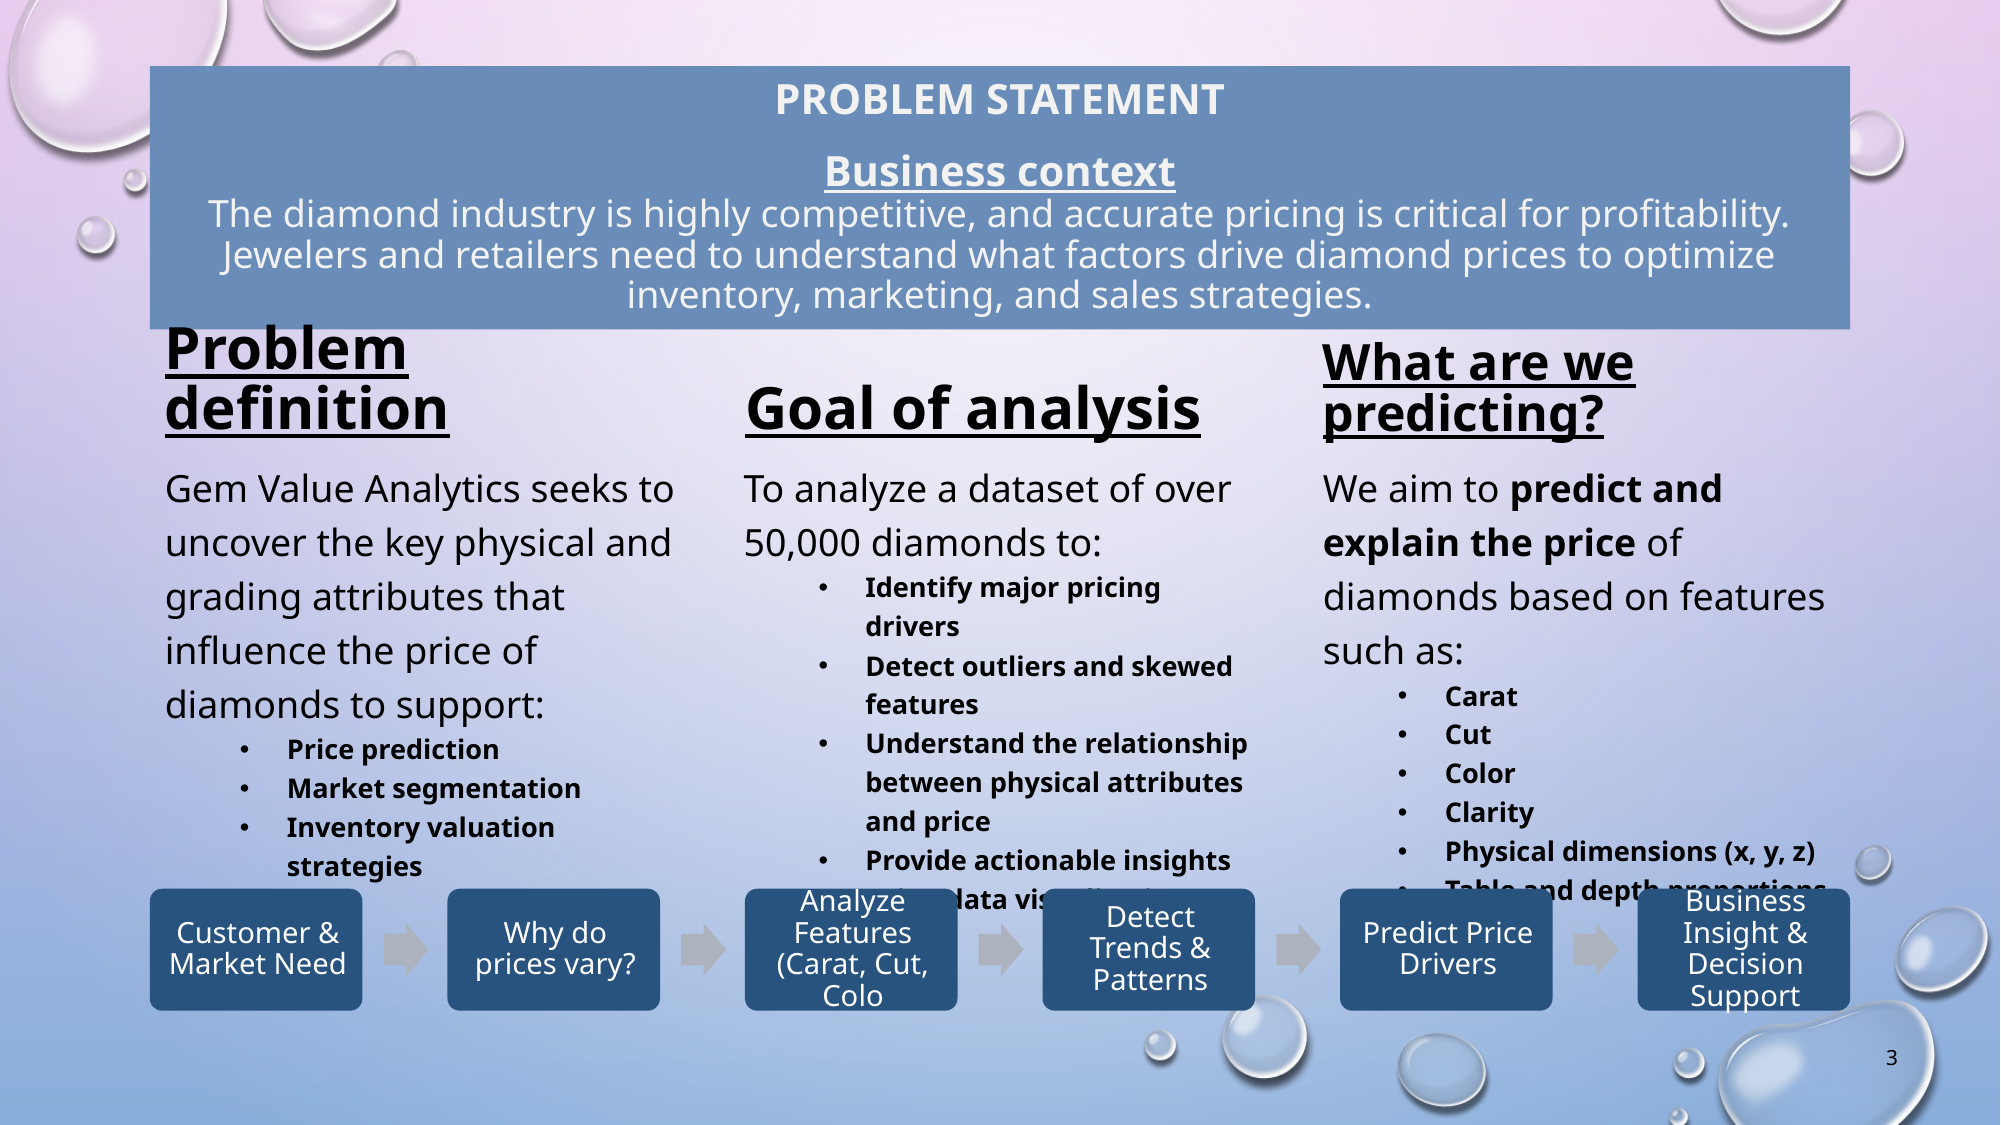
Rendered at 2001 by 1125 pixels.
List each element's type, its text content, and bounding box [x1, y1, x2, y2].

list To analyze a dataset of over 50,000 diamonds to: Identify major pricing drivers Detect outliers and skewed features Understand the relationship between physical attributes and price Provide actionable insights using data visualization [728, 448, 1271, 888]
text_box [149, 888, 1851, 1011]
list What are we predicting? [1307, 354, 1851, 448]
list Problem definition [149, 354, 692, 448]
picture [0, 0, 2000, 1125]
list Gem Value Analytics seeks to uncover the key physical and grading attributes that influence the price of diamonds to support: Price prediction Market segmentation Inventory valuation strategies [149, 448, 692, 888]
list We aim to predict and explain the price of diamonds based on features such as: Carat Cut Color Clarity Physical dimensions (x, y, z) Table and depth proportions [1307, 448, 1851, 888]
list Goal of analysis [730, 354, 1271, 448]
title PROBLEM STATEMENT Business context The diamond industry is highly competitive, and accurate pricing is critical for profitability. Jewelers and retailers need to understand what factors drive diamond prices to optimize inventory, marketing, and sales strategies. [149, 66, 1851, 330]
slide_number 3 [1787, 1028, 1913, 1089]
